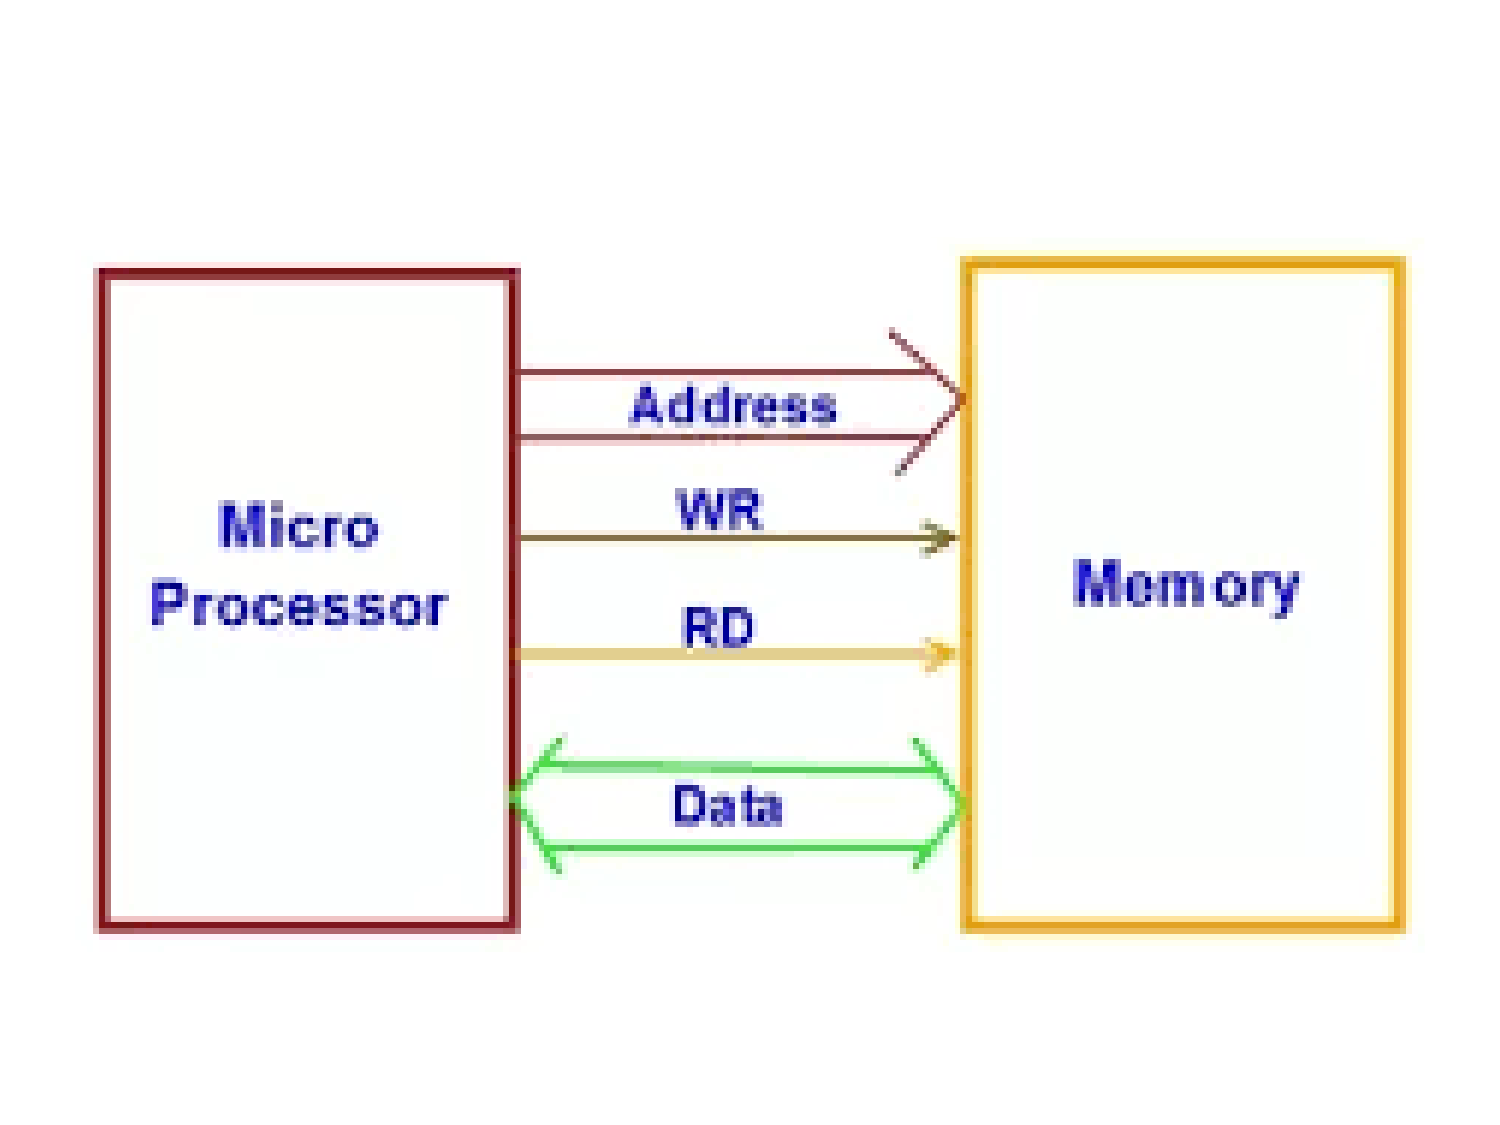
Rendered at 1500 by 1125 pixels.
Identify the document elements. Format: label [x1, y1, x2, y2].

list [74, 237, 1426, 953]
